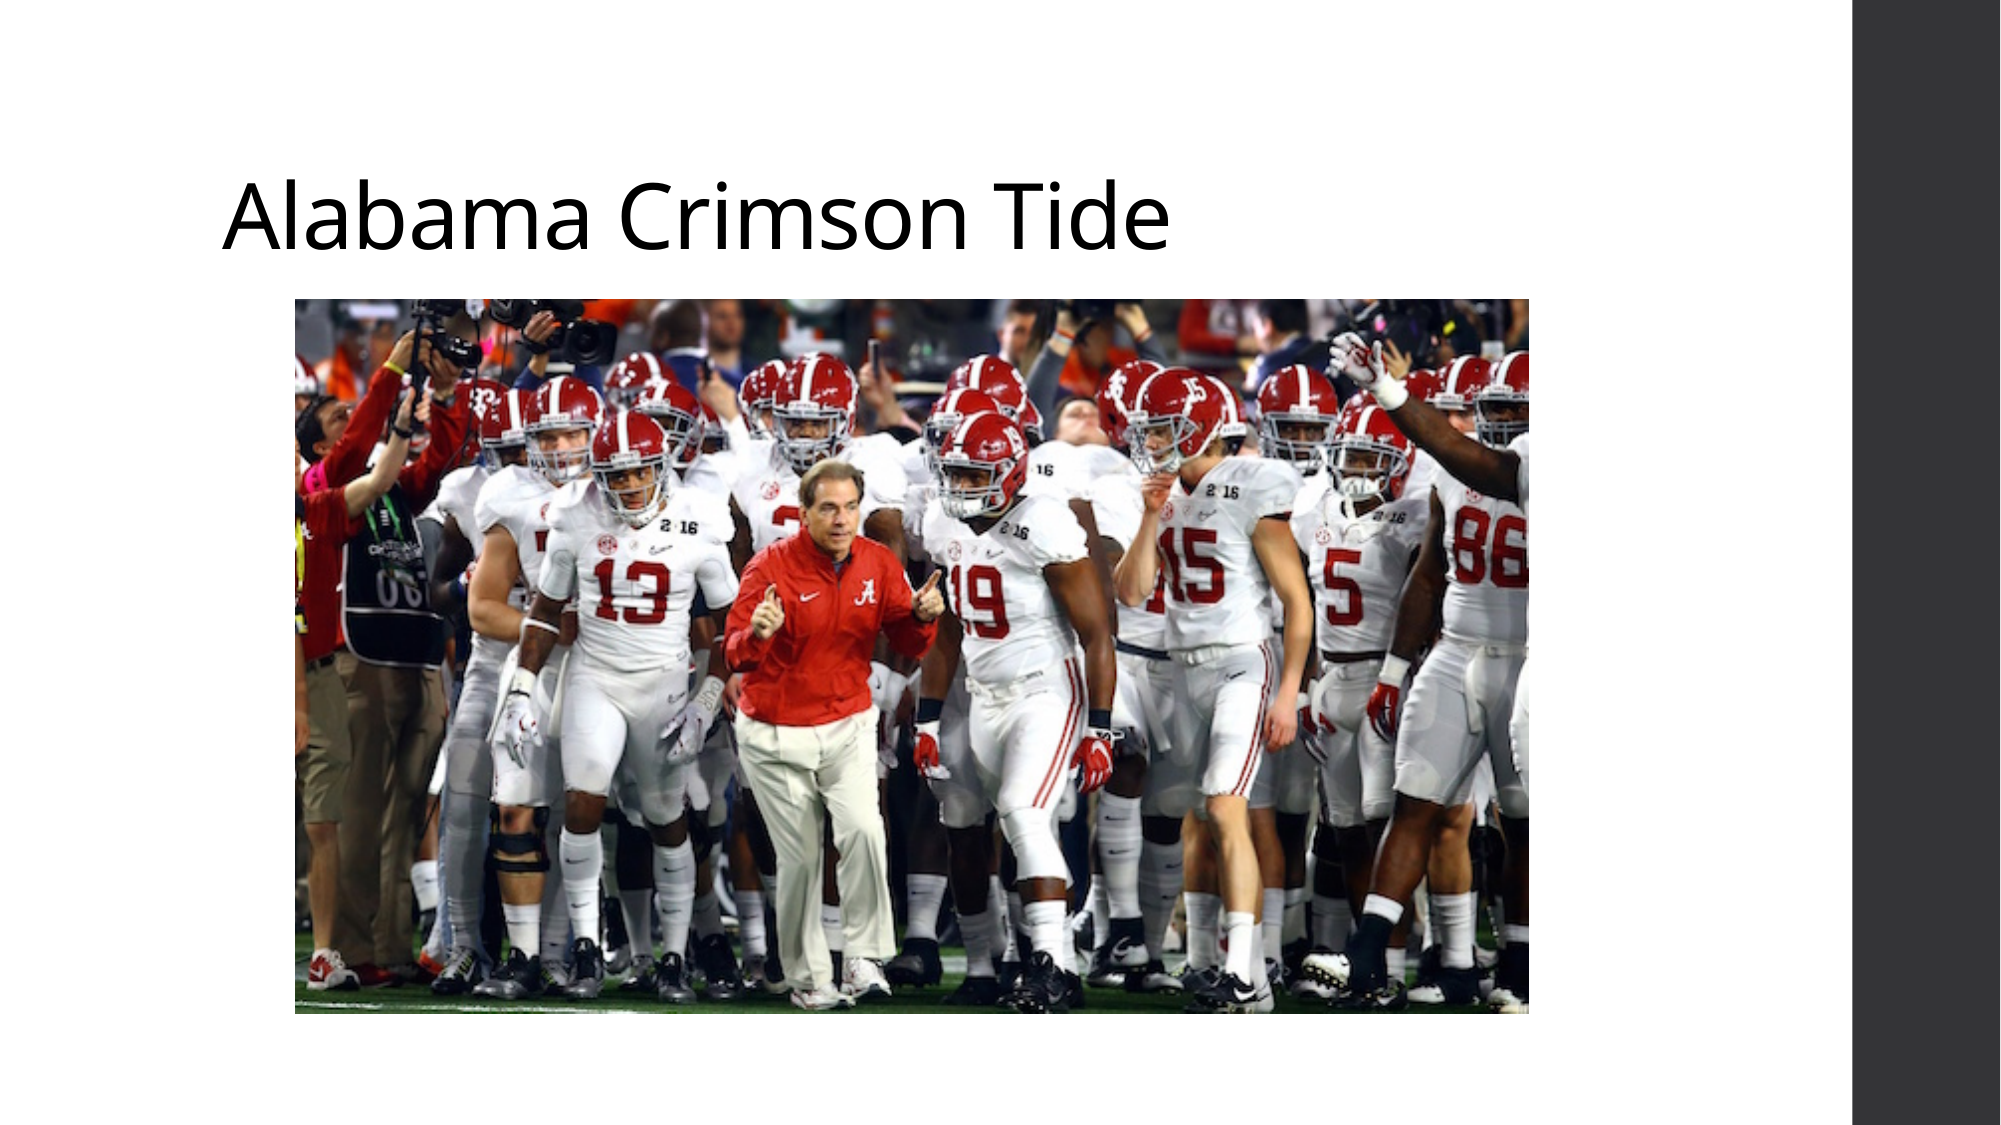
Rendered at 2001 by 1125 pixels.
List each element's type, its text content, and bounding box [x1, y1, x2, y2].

title Alabama Crimson Tide [206, 60, 1825, 278]
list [295, 299, 1529, 1015]
